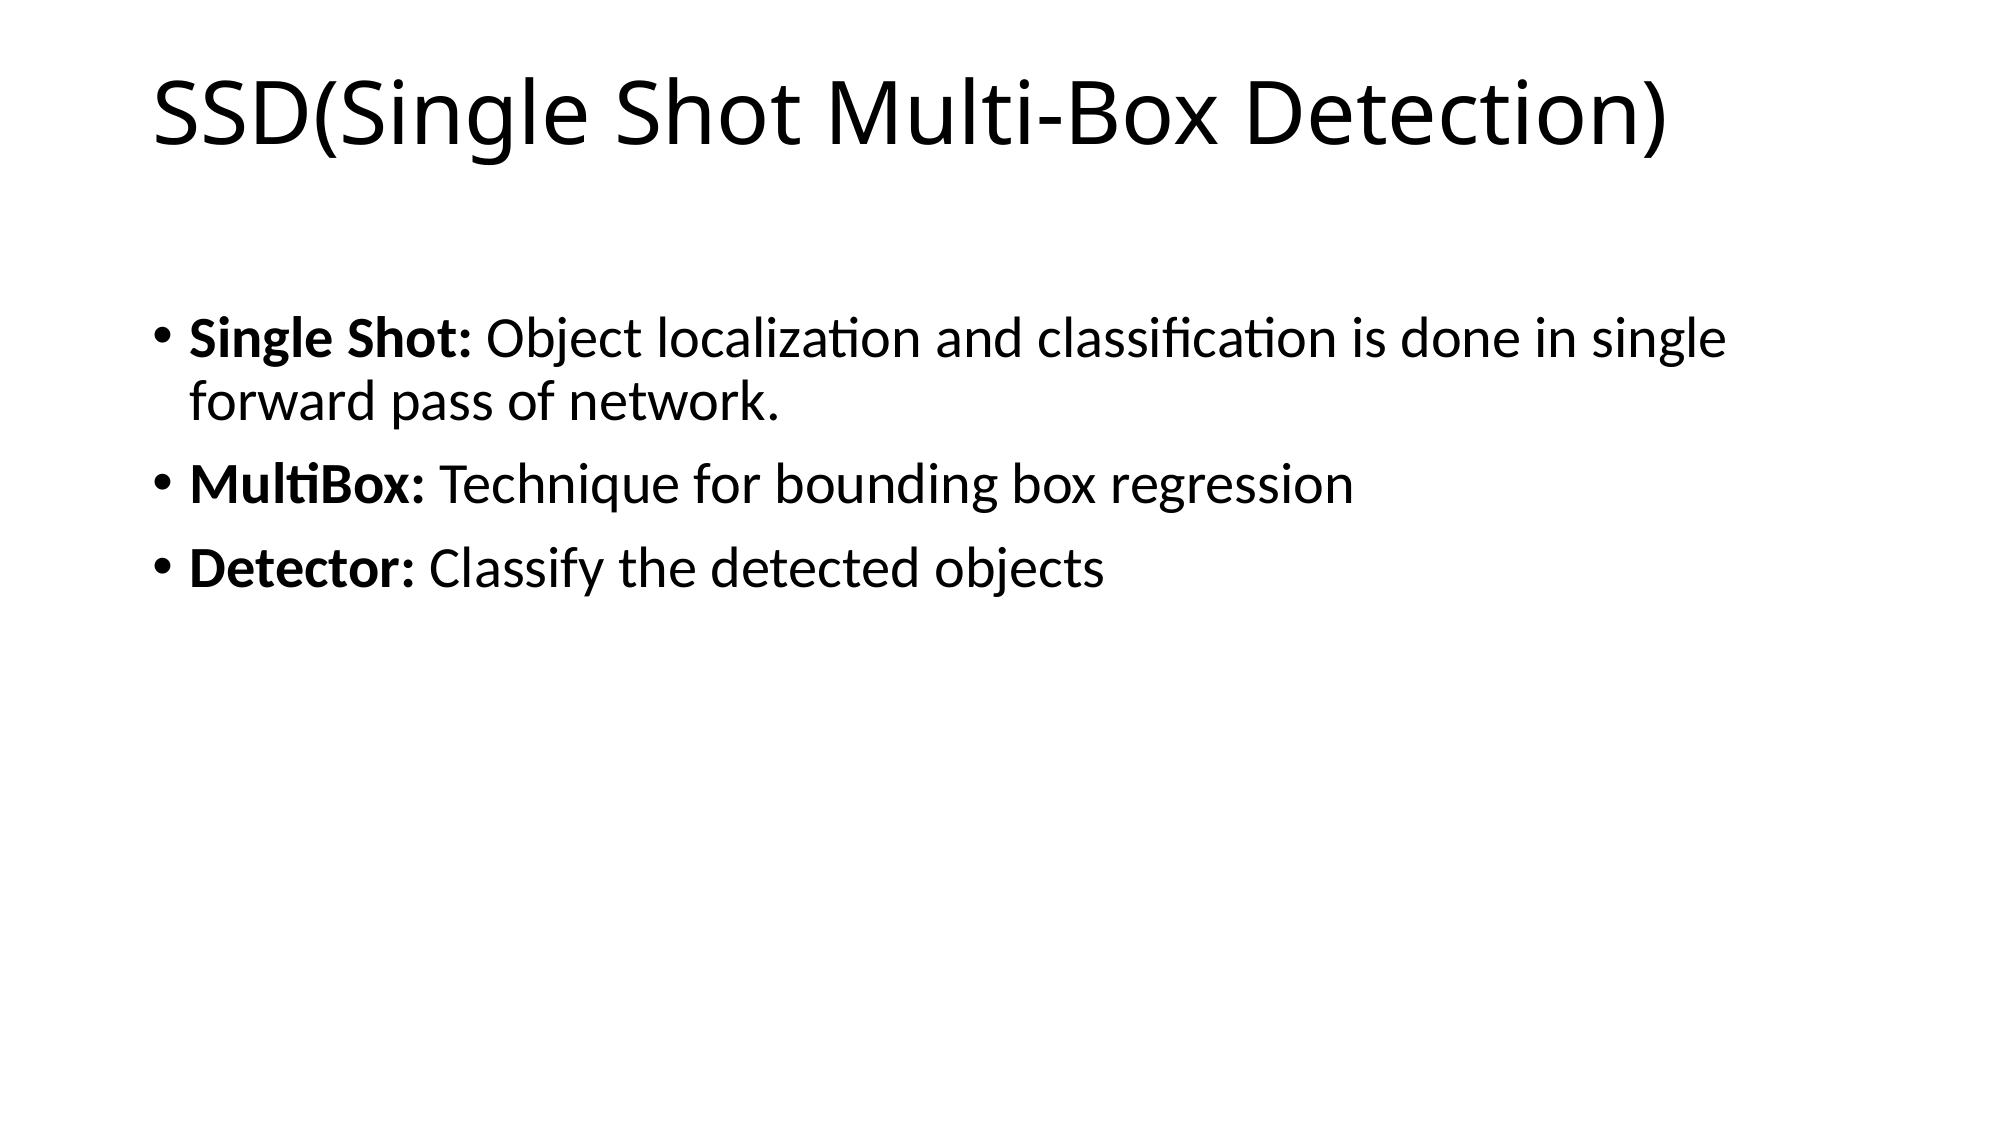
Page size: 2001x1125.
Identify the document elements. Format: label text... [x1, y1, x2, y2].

title SSD(Single Shot Multi-Box Detection) [137, 59, 1863, 278]
list Single Shot: Object localization and classification is done in single forward pass of network. MultiBox: Technique for bounding box regression Detector: Classify the detected objects [137, 299, 1863, 1014]
